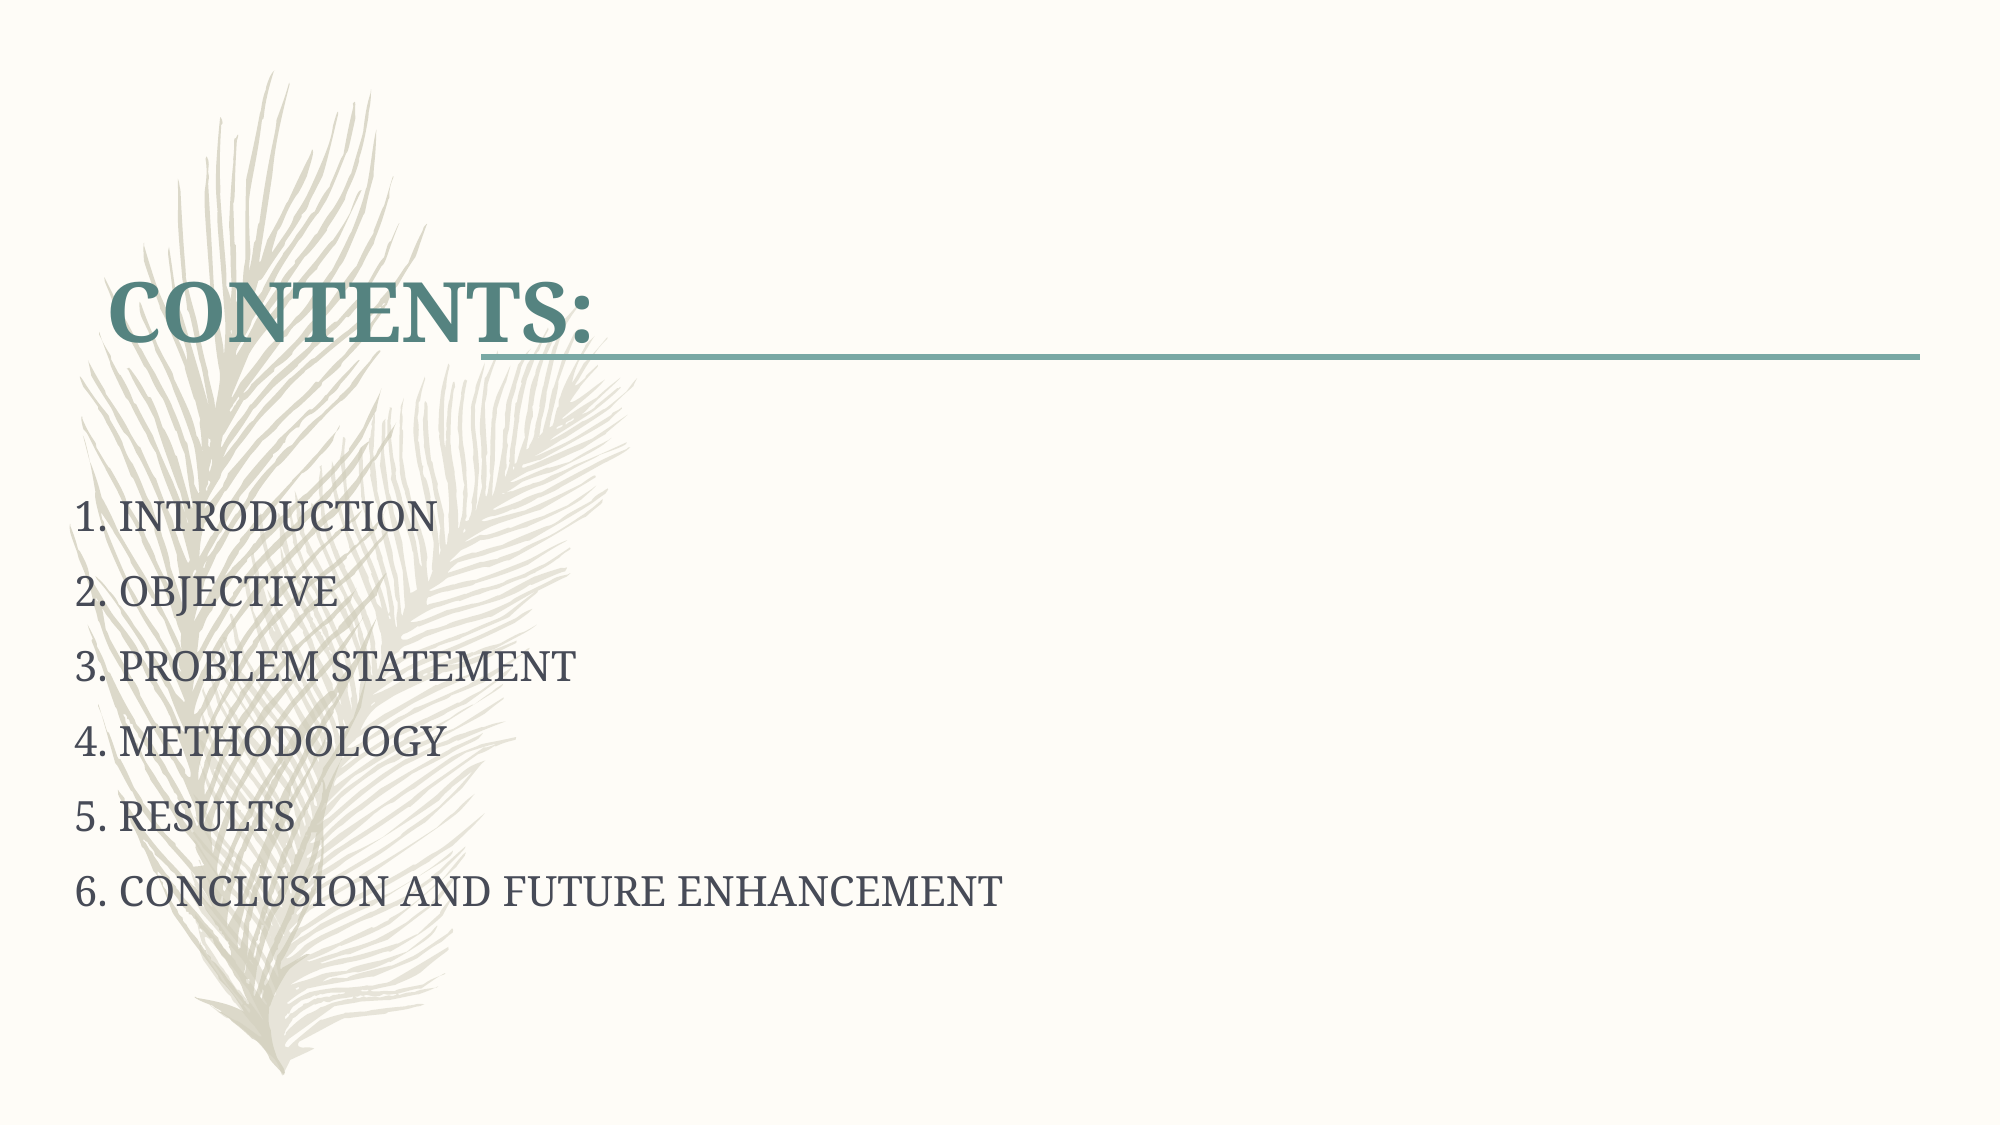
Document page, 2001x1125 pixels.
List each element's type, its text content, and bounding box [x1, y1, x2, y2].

title CONTENTS: [91, 256, 1502, 377]
list 1. INTRODUCTION 2. OBJECTIVE 3. PROBLEM STATEMENT 4. METHODOLOGY 5. RESULTS 6. CONCLUSION AND FUTURE ENHANCEMENT [59, 397, 1941, 1071]
